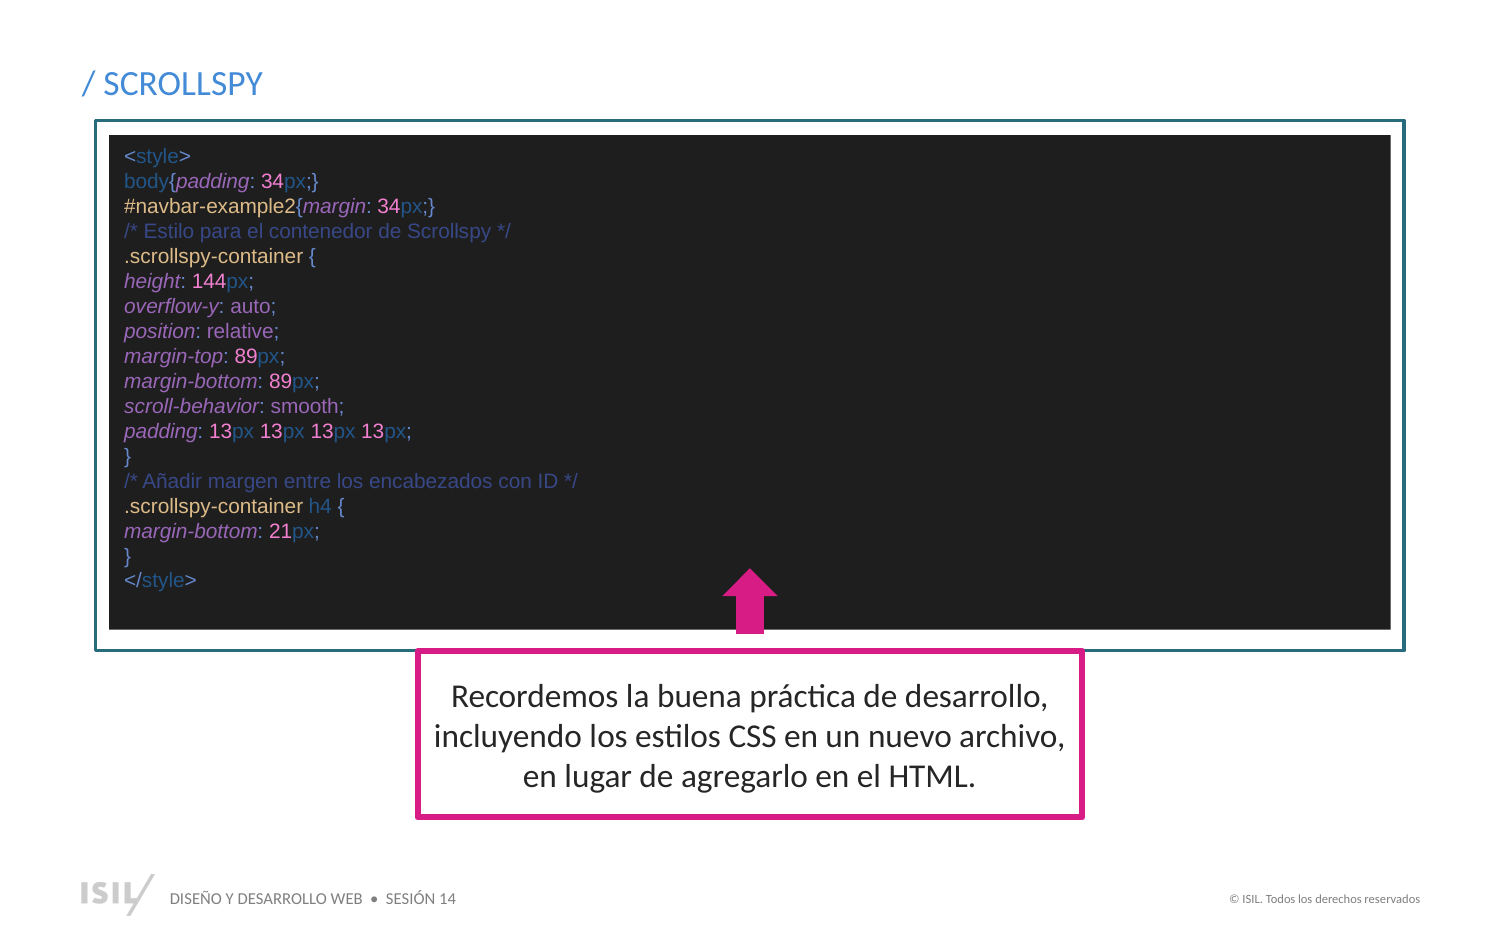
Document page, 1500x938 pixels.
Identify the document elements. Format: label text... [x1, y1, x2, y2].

text_box Recordemos la buena práctica de desarrollo, incluyendo los estilos CSS en un nuevo archivo, en lugar de agregarlo en el HTML. [417, 650, 1083, 818]
text_box / SCROLLSPY [66, 52, 1249, 111]
text_box [722, 568, 778, 634]
text_box <style> body{padding: 34px;} #navbar-example2{margin: 34px;} /* Estilo para el contenedor de Scrollspy */ .scrollspy-container { height: 144px; overflow-y: auto; position: relative; margin-top: 89px; margin-bottom: 89px; scroll-behavior: smooth; padding: 13px 13px 13px 13px; } /* Añadir margen entre los encabezados con ID */ .scrollspy-container h4 { margin-bottom: 21px; } </style> [109, 135, 1391, 630]
text_box V [95, 120, 1404, 651]
